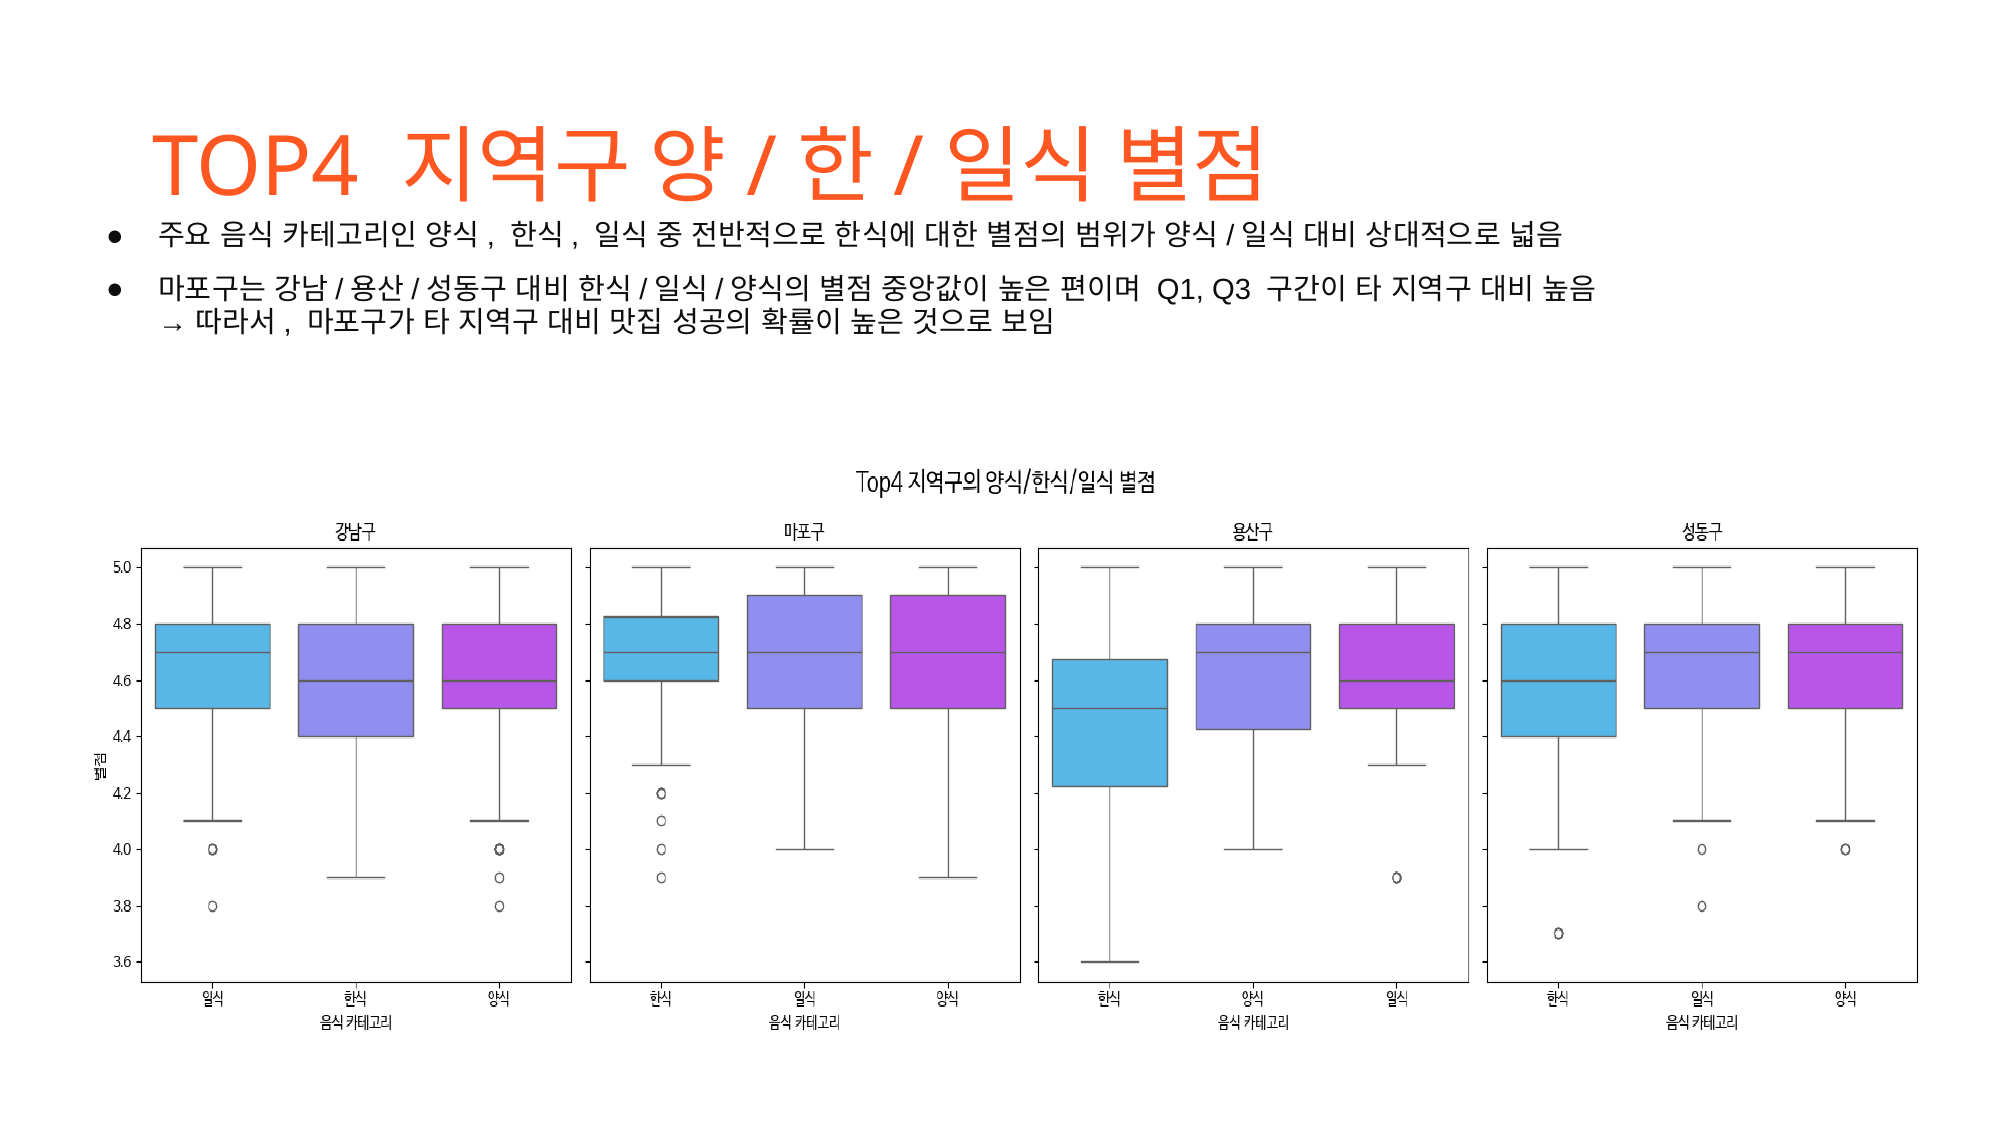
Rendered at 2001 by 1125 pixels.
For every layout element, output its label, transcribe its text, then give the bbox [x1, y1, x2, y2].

picture [84, 457, 1925, 1045]
title TOP4 지역구 양/한/일식 별점 [137, 59, 1863, 211]
list 주요 음식 카테고리인 양식, 한식, 일식 중 전반적으로 한식에 대한 별점의 범위가 양식/일식 대비 상대적으로 넓음 마포구는 강남/용산/성동구 대비 한식/일식/양식의 별점 중앙값이 높은 편이며 Q1, Q3 구간이 타 지역구 대비 높음 → 따라서, 마포구가 타 지역구 대비 맛집 성공의 확률이 높은 것으로 보임 [68, 211, 1932, 365]
